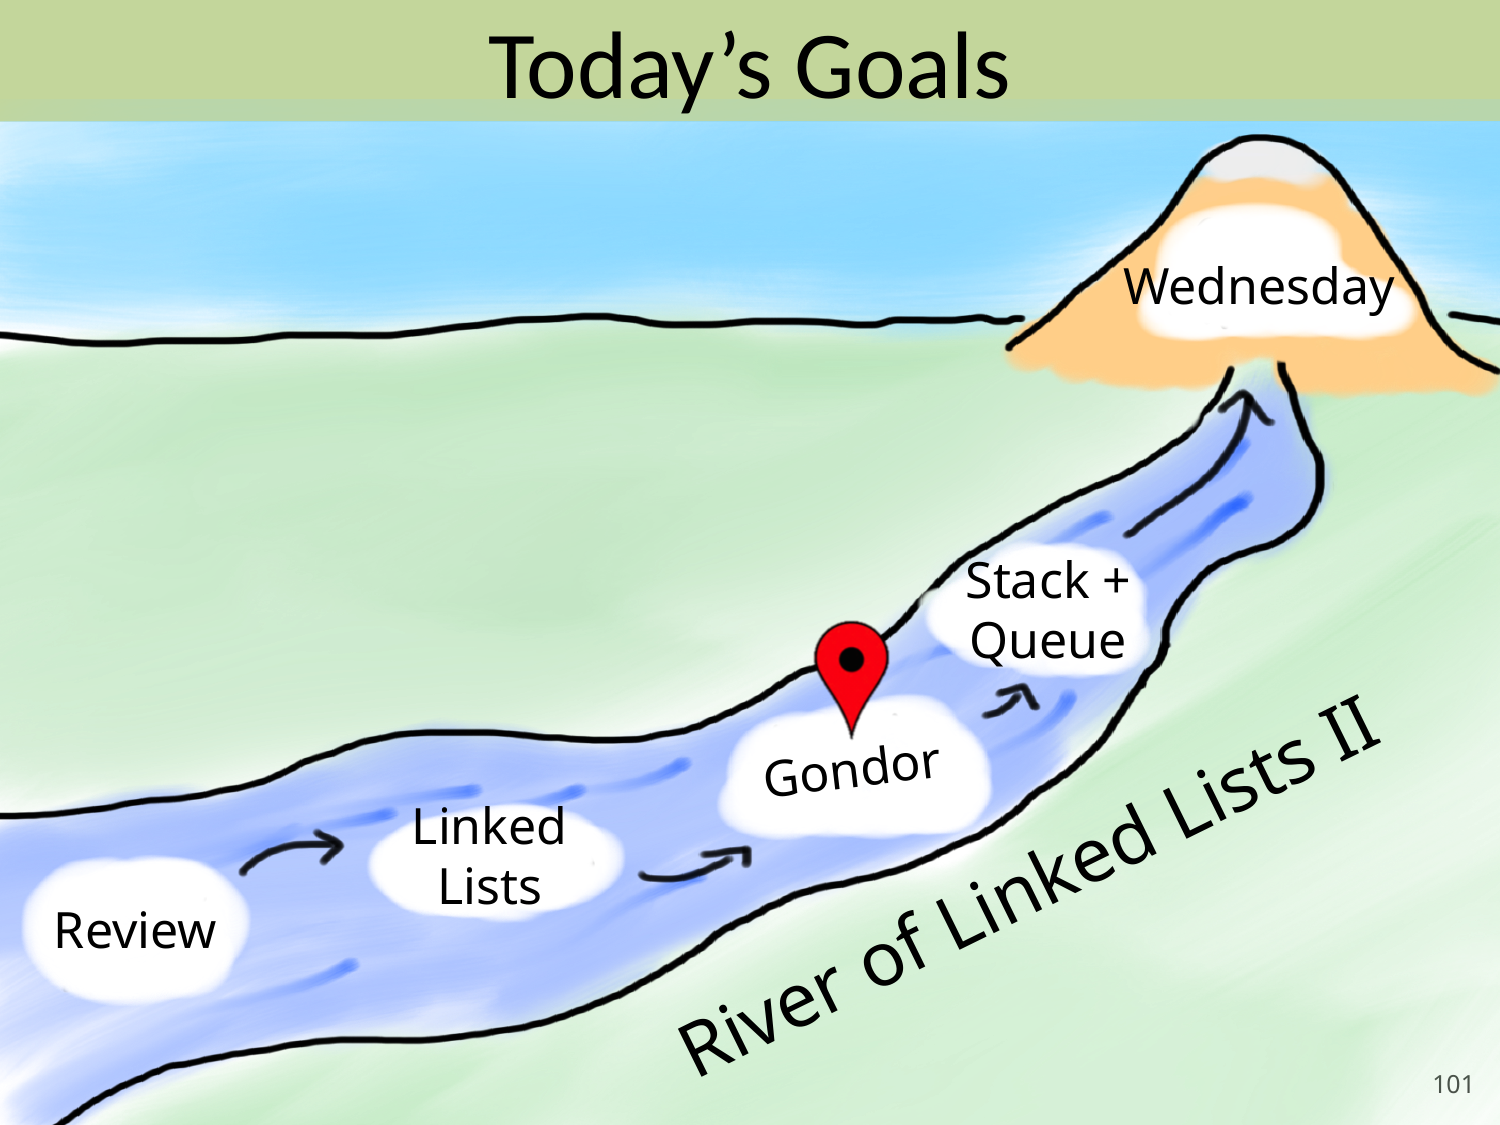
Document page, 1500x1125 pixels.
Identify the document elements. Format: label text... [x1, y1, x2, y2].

text_box Today’s Goals [0, 0, 1500, 58]
picture [0, 60, 1500, 1125]
